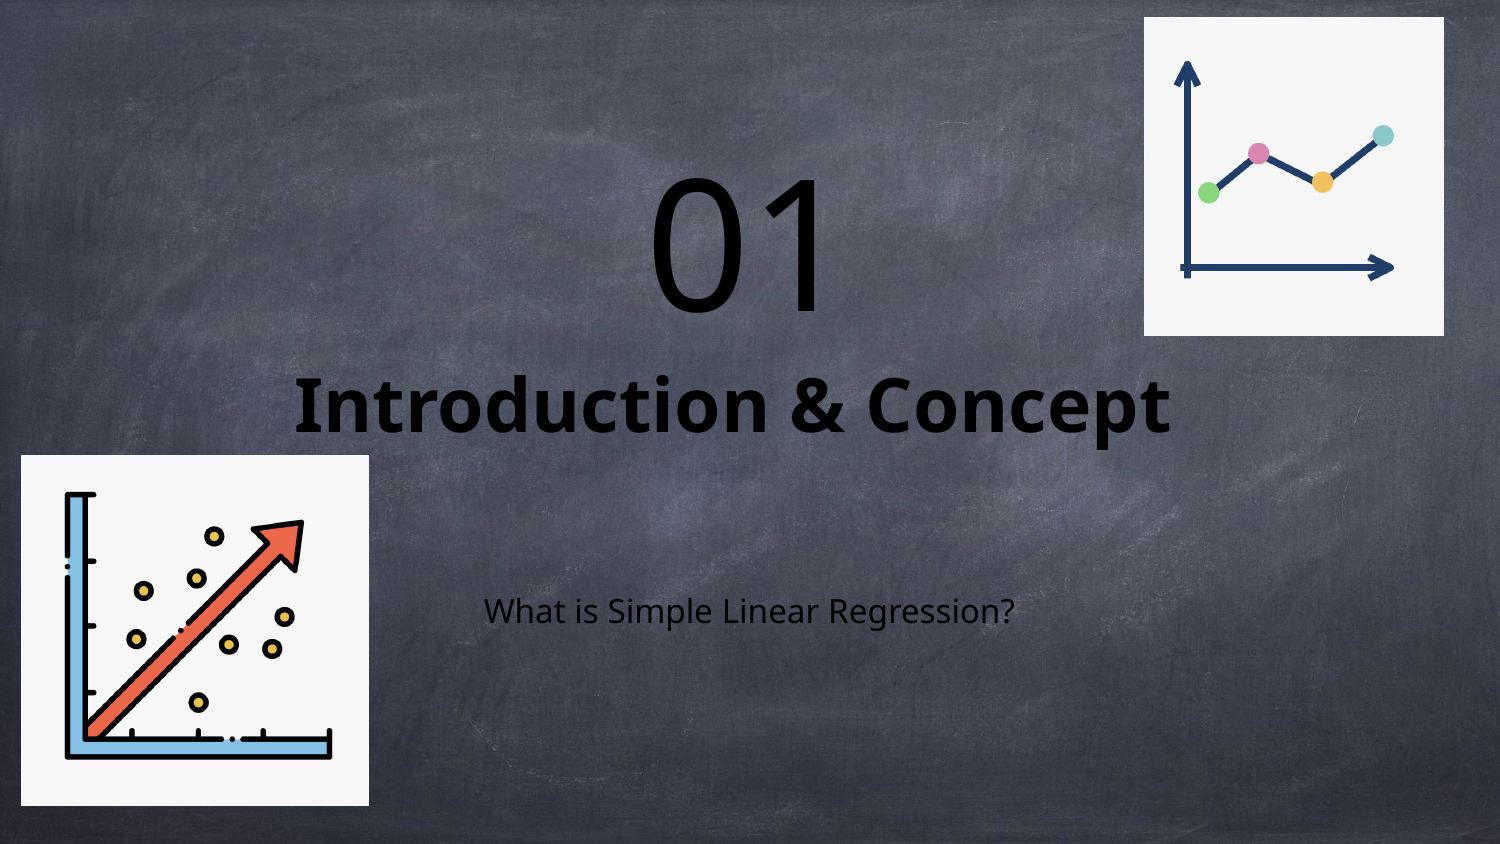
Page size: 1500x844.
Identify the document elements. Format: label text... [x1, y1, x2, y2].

picture [0, 0, 1500, 844]
text_box What is Simple Linear Regression? [369, 570, 1197, 637]
text_box 01 [630, 120, 870, 355]
text_box Introduction & Concept [279, 350, 1221, 455]
